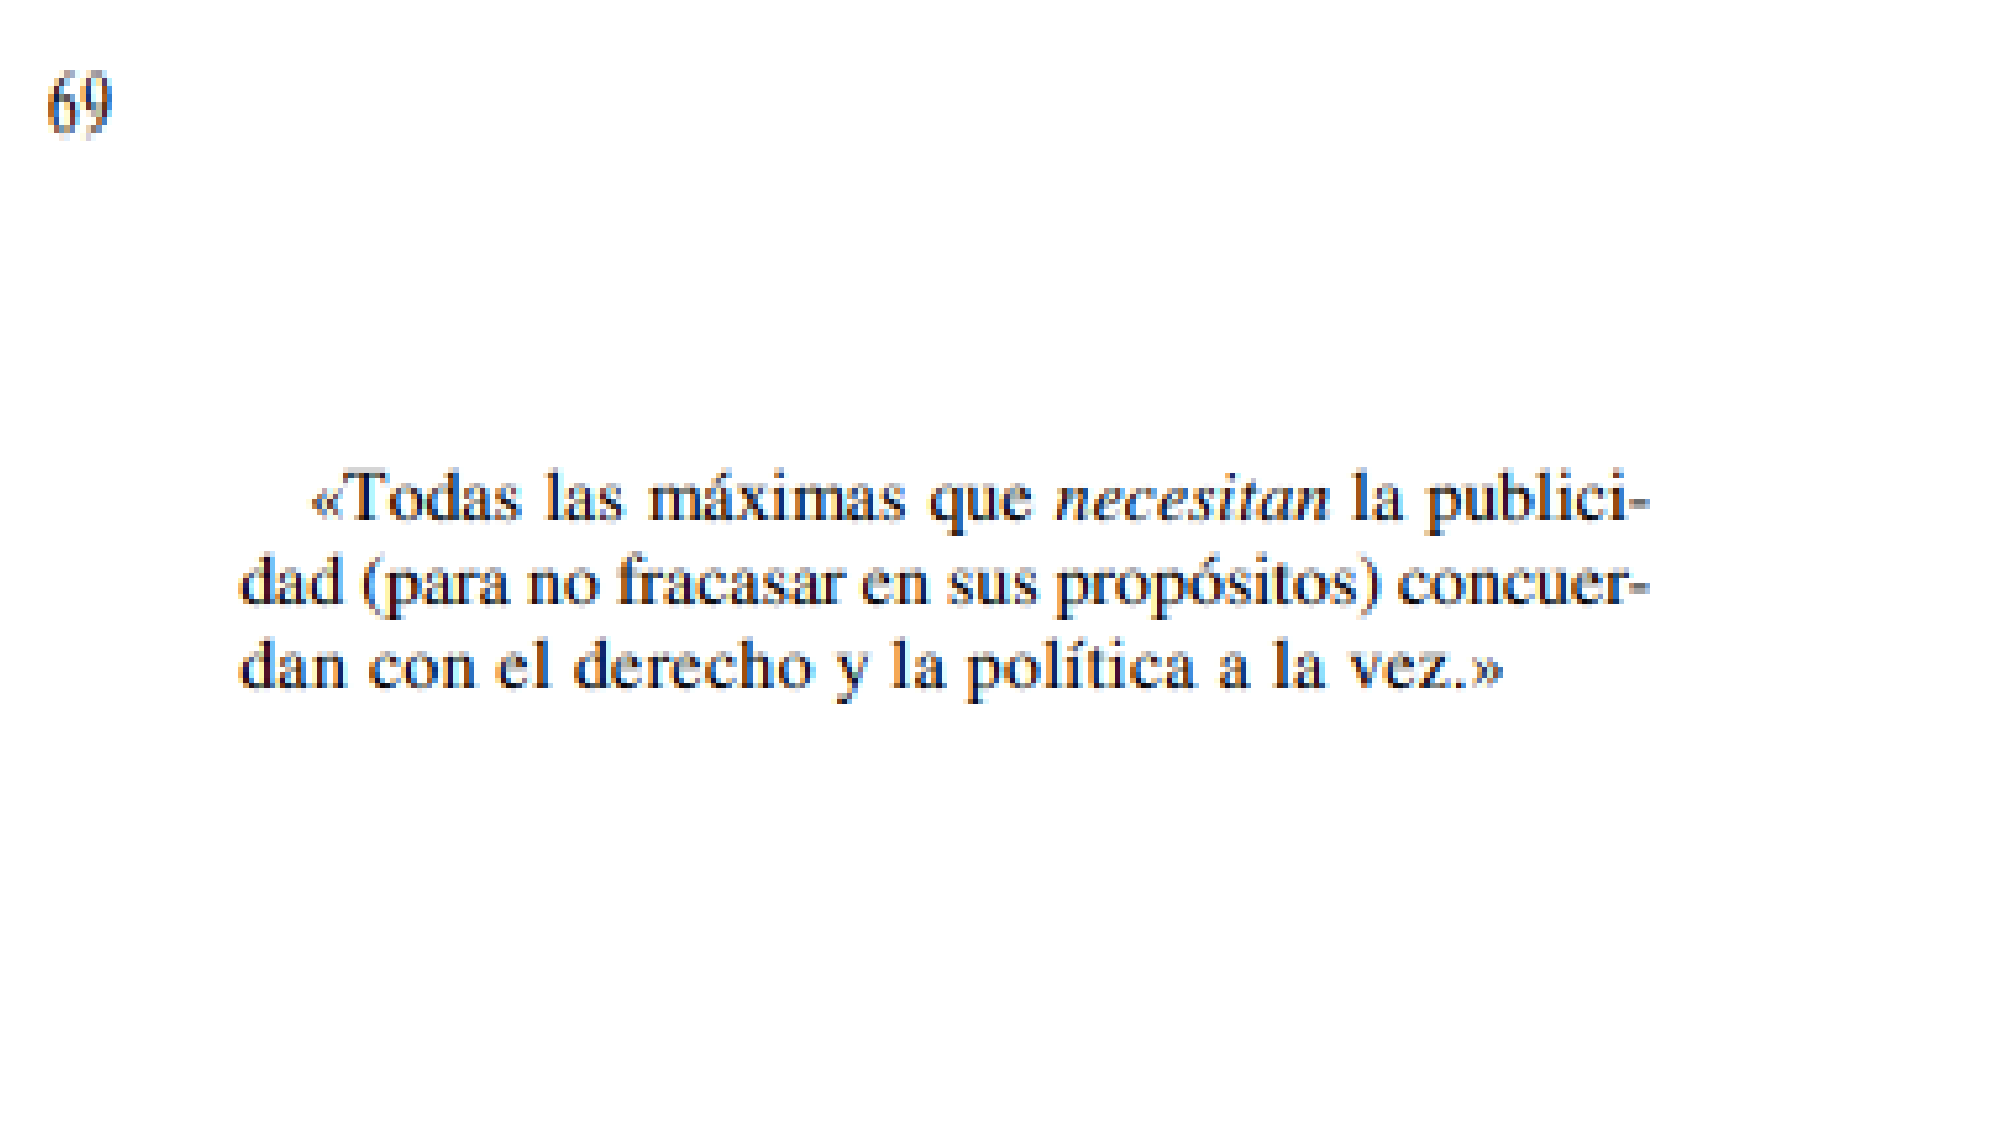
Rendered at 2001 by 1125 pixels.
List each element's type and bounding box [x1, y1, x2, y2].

picture [22, 8, 182, 268]
picture [181, 389, 1745, 736]
